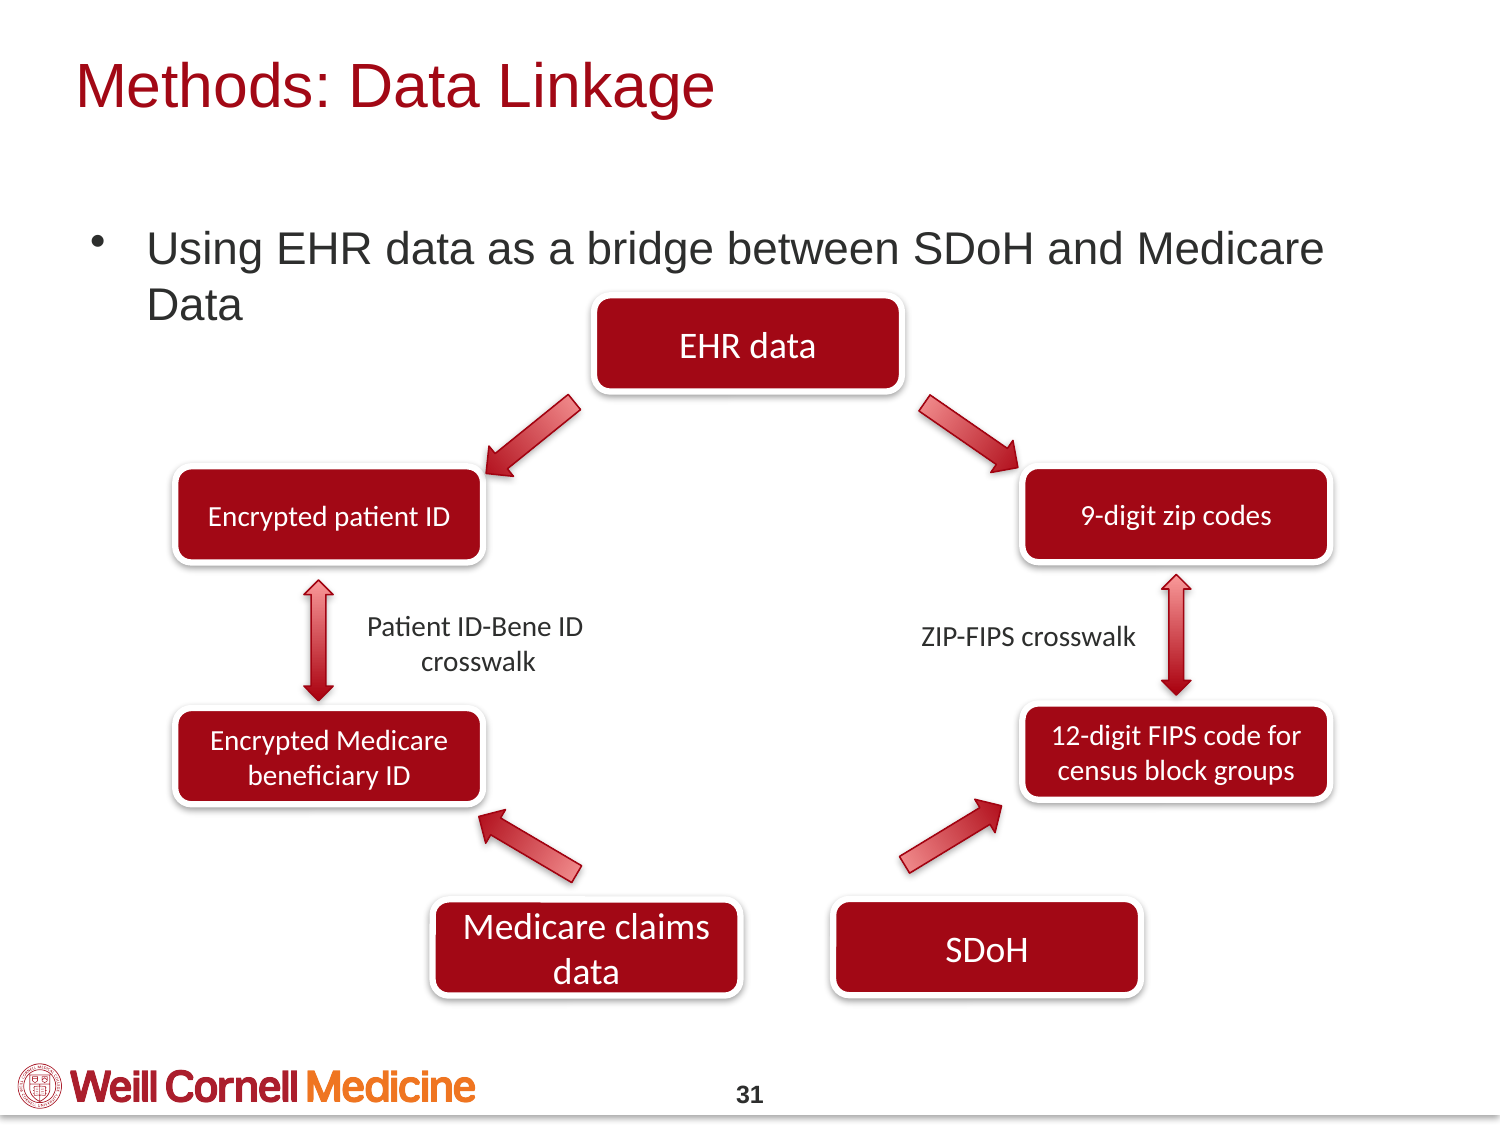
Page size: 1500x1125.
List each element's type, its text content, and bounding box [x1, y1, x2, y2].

text_box Encrypted patient ID [172, 463, 487, 566]
text_box Patient ID-Bene ID crosswalk [324, 600, 633, 685]
title Methods: Data Linkage [75, 45, 1425, 200]
text_box [918, 394, 1019, 474]
text_box [303, 579, 334, 702]
text_box EHR data [590, 292, 906, 395]
text_box [478, 808, 583, 884]
text_box 12-digit FIPS code for census block groups [1019, 700, 1334, 803]
text_box [1160, 573, 1192, 696]
text_box Medicare claims data [429, 896, 744, 999]
text_box 9-digit zip codes [1019, 462, 1334, 566]
picture [0, 1050, 505, 1125]
text_box [898, 798, 1003, 874]
text_box ZIP-FIPS crosswalk [896, 609, 1161, 660]
text_box SDoH [829, 895, 1145, 999]
text_box [485, 393, 582, 478]
text_box Encrypted Medicare beneficiary ID [172, 704, 487, 808]
list Using EHR data as a bridge between SDoH and Medicare Data [75, 211, 1423, 1073]
